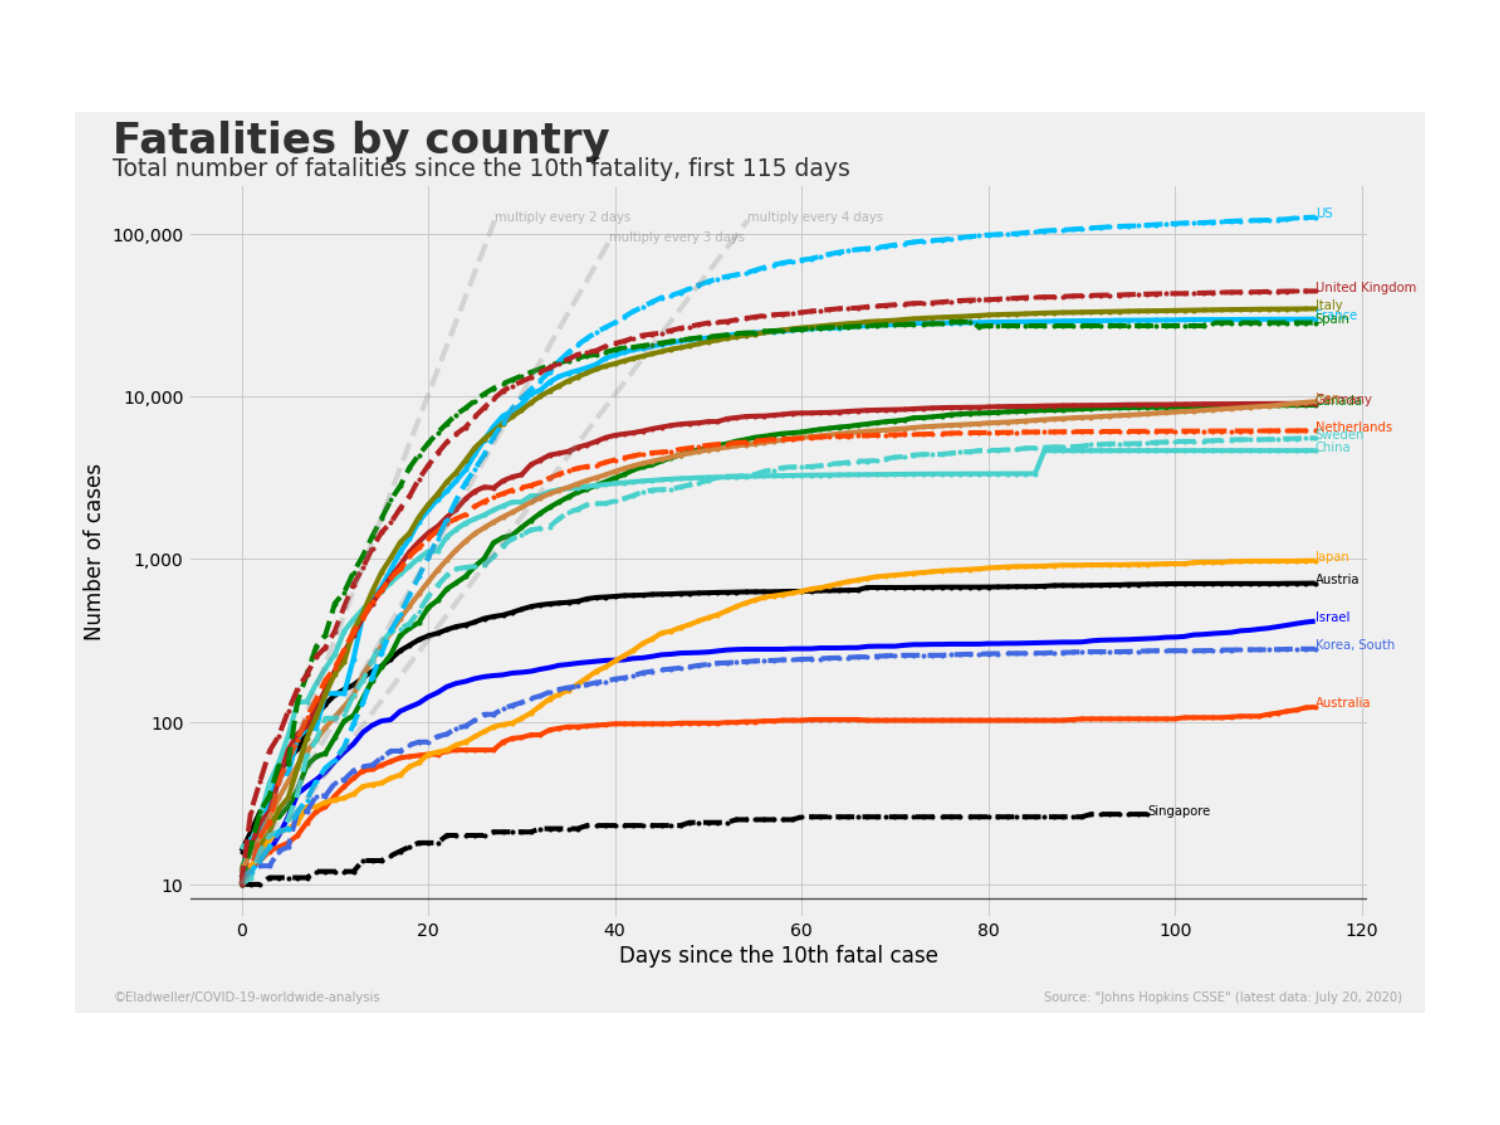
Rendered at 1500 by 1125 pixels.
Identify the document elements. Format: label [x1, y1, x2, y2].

picture [74, 112, 1426, 1013]
